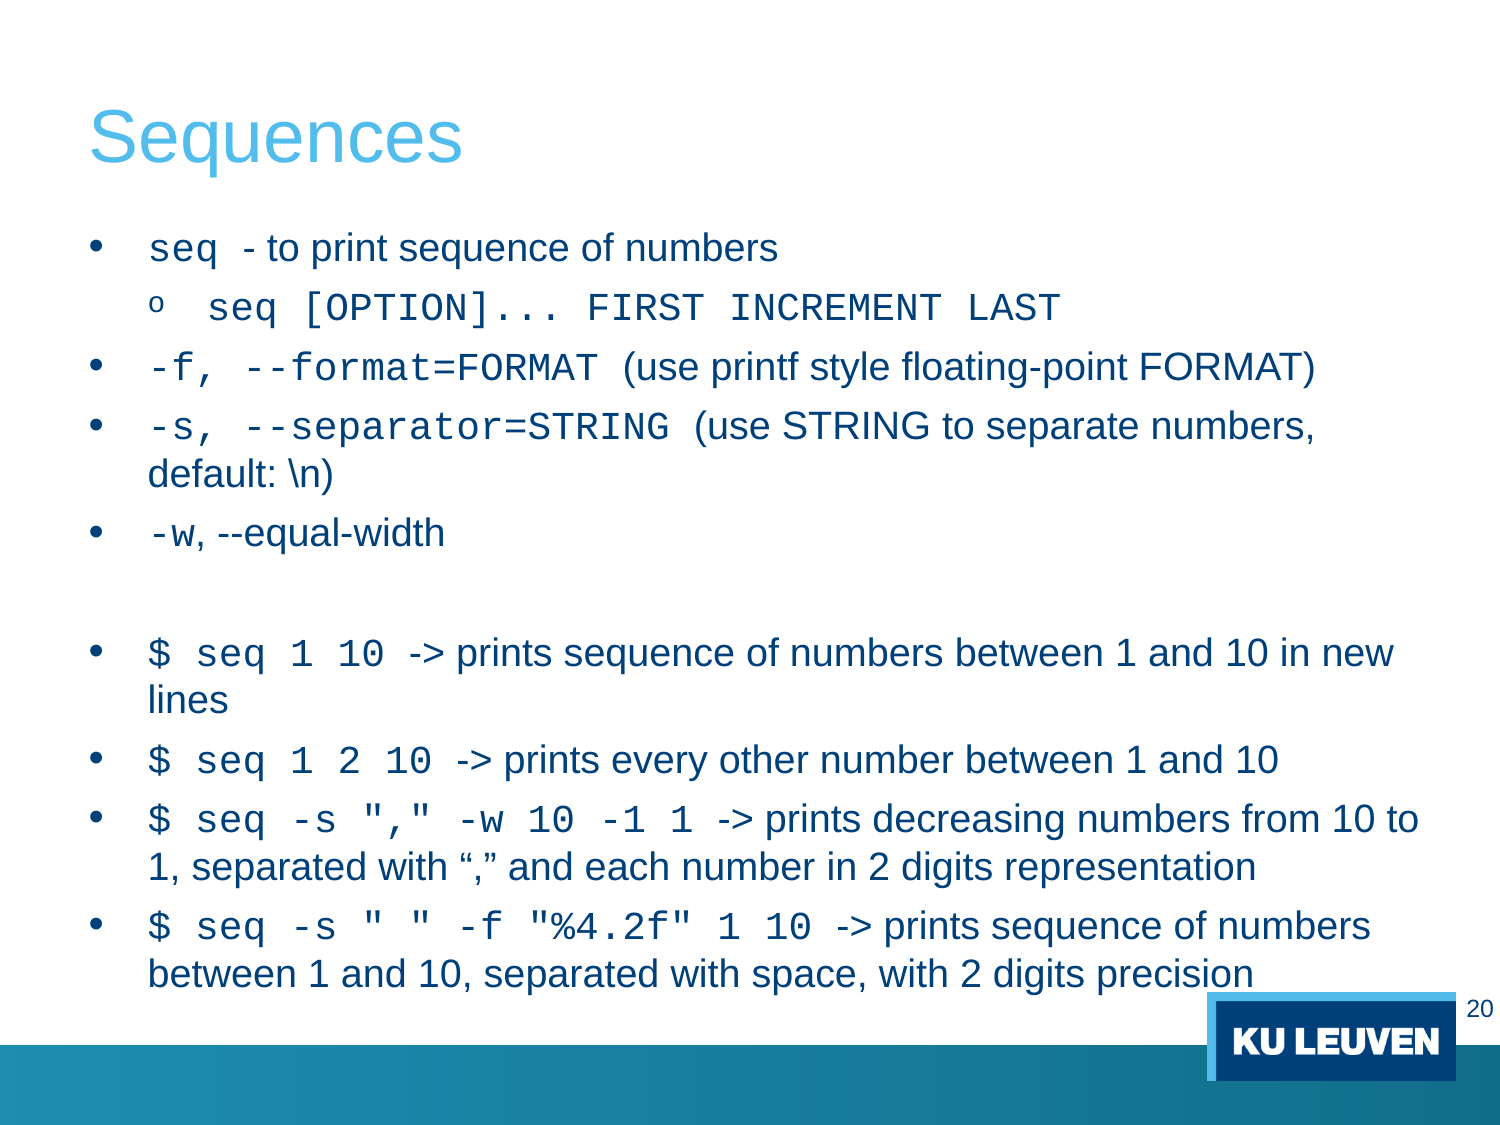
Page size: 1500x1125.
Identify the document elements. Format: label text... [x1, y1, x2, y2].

slide_number 20 [1340, 992, 1495, 1040]
picture [1207, 992, 1456, 1081]
list seq - to print sequence of numbers seq [OPTION]... FIRST INCREMENT LAST -f, --format=FORMAT (use printf style floating-point FORMAT) -s, --separator=STRING (use STRING to separate numbers, default: \n) -w, --equal-width $ seq 1 10 -> prints sequence of numbers between 1 and 10 in new lines $ seq 1 2 10 -> prints every other number between 1 and 10 $ seq -s "," -w 10 -1 1 -> prints decreasing numbers from 10 to 1, separated with “,” and each number in 2 digits representation $ seq -s " " -f "%4.2f" 1 10 -> prints sequence of numbers between 1 and 10, separated with space, with 2 digits precision [88, 221, 1436, 948]
title Sequences [88, 29, 1456, 178]
